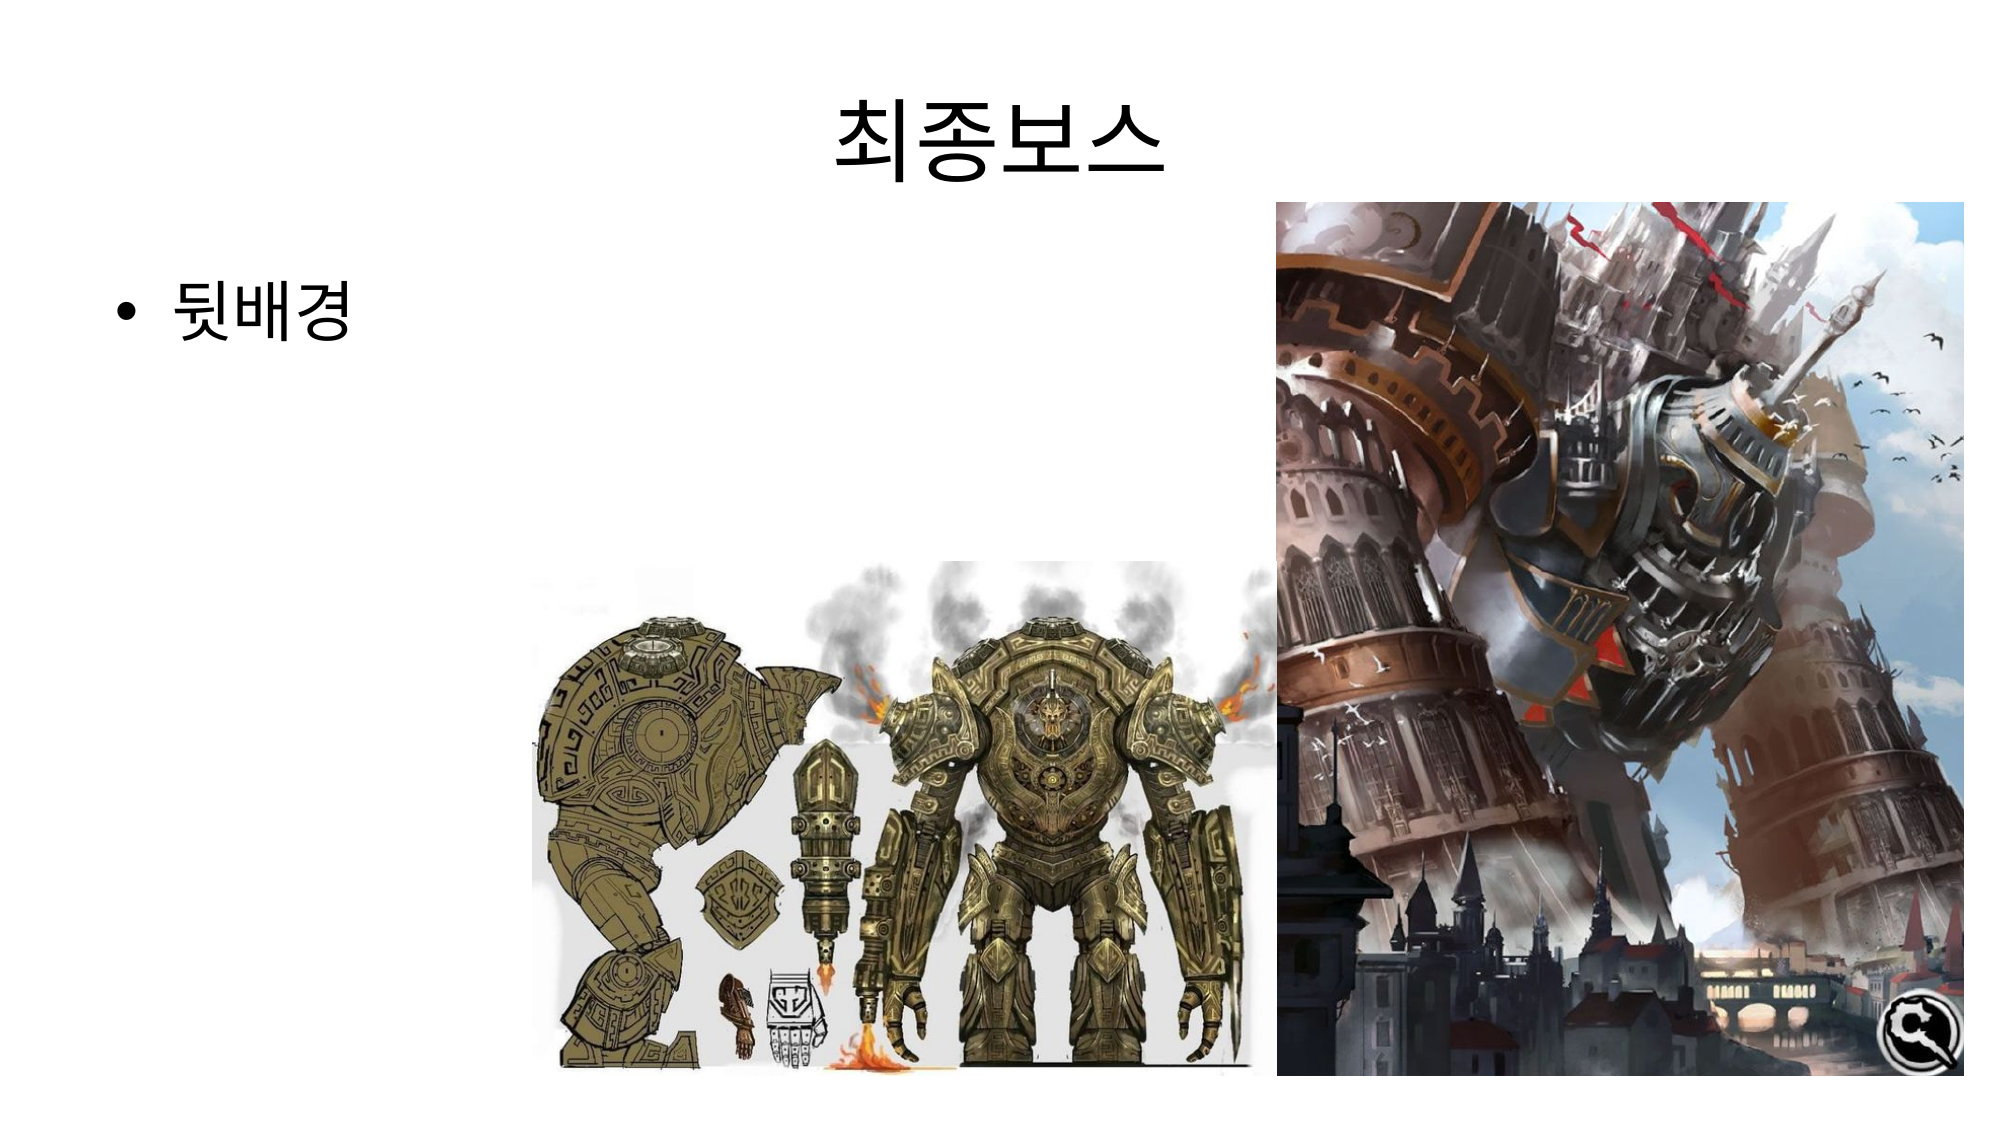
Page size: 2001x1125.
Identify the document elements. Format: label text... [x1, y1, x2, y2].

picture [531, 202, 1965, 1077]
title 최종보스 [99, 45, 1900, 233]
list 뒷배경 [99, 262, 1269, 1005]
